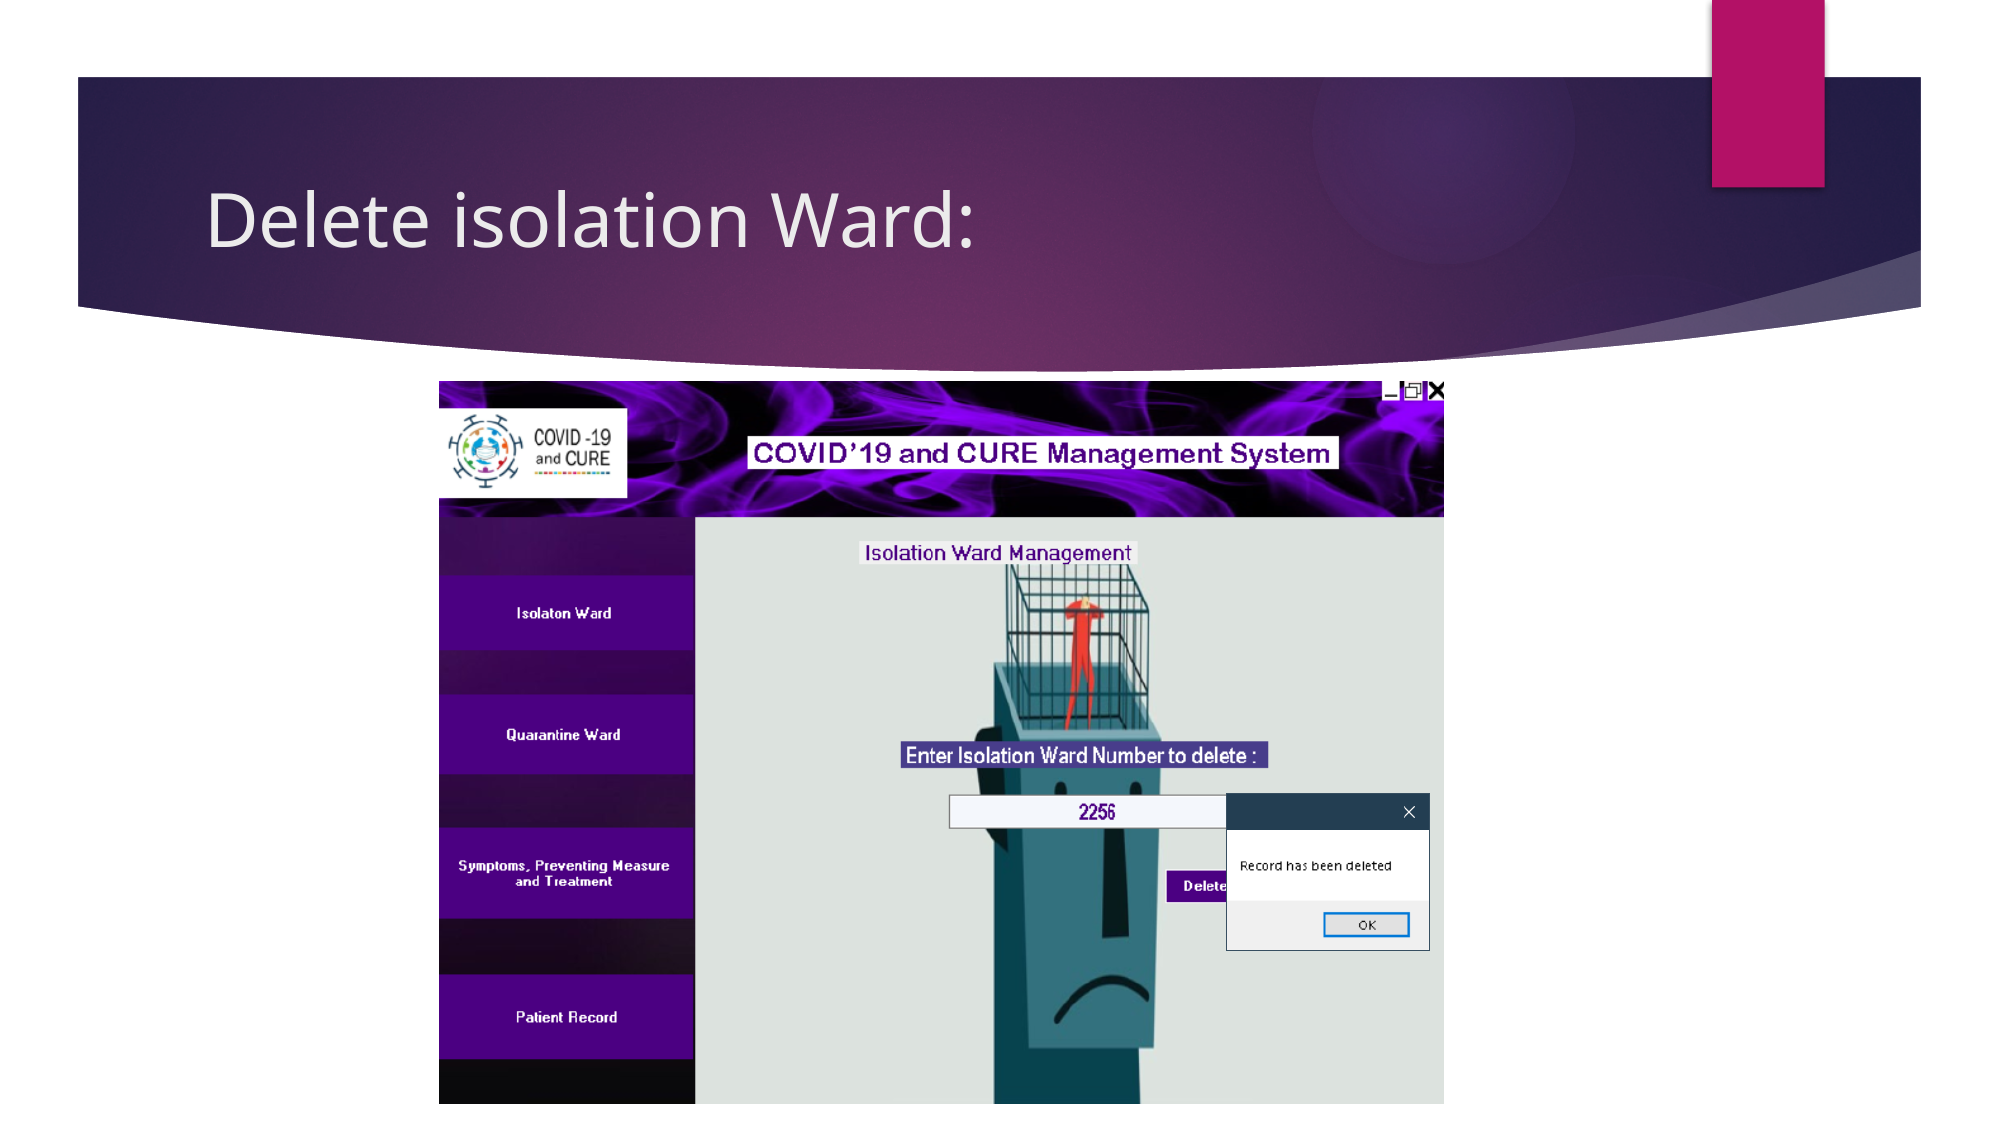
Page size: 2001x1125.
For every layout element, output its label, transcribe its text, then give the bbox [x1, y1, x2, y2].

title Delete isolation Ward: [189, 159, 1627, 276]
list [438, 381, 1444, 1104]
